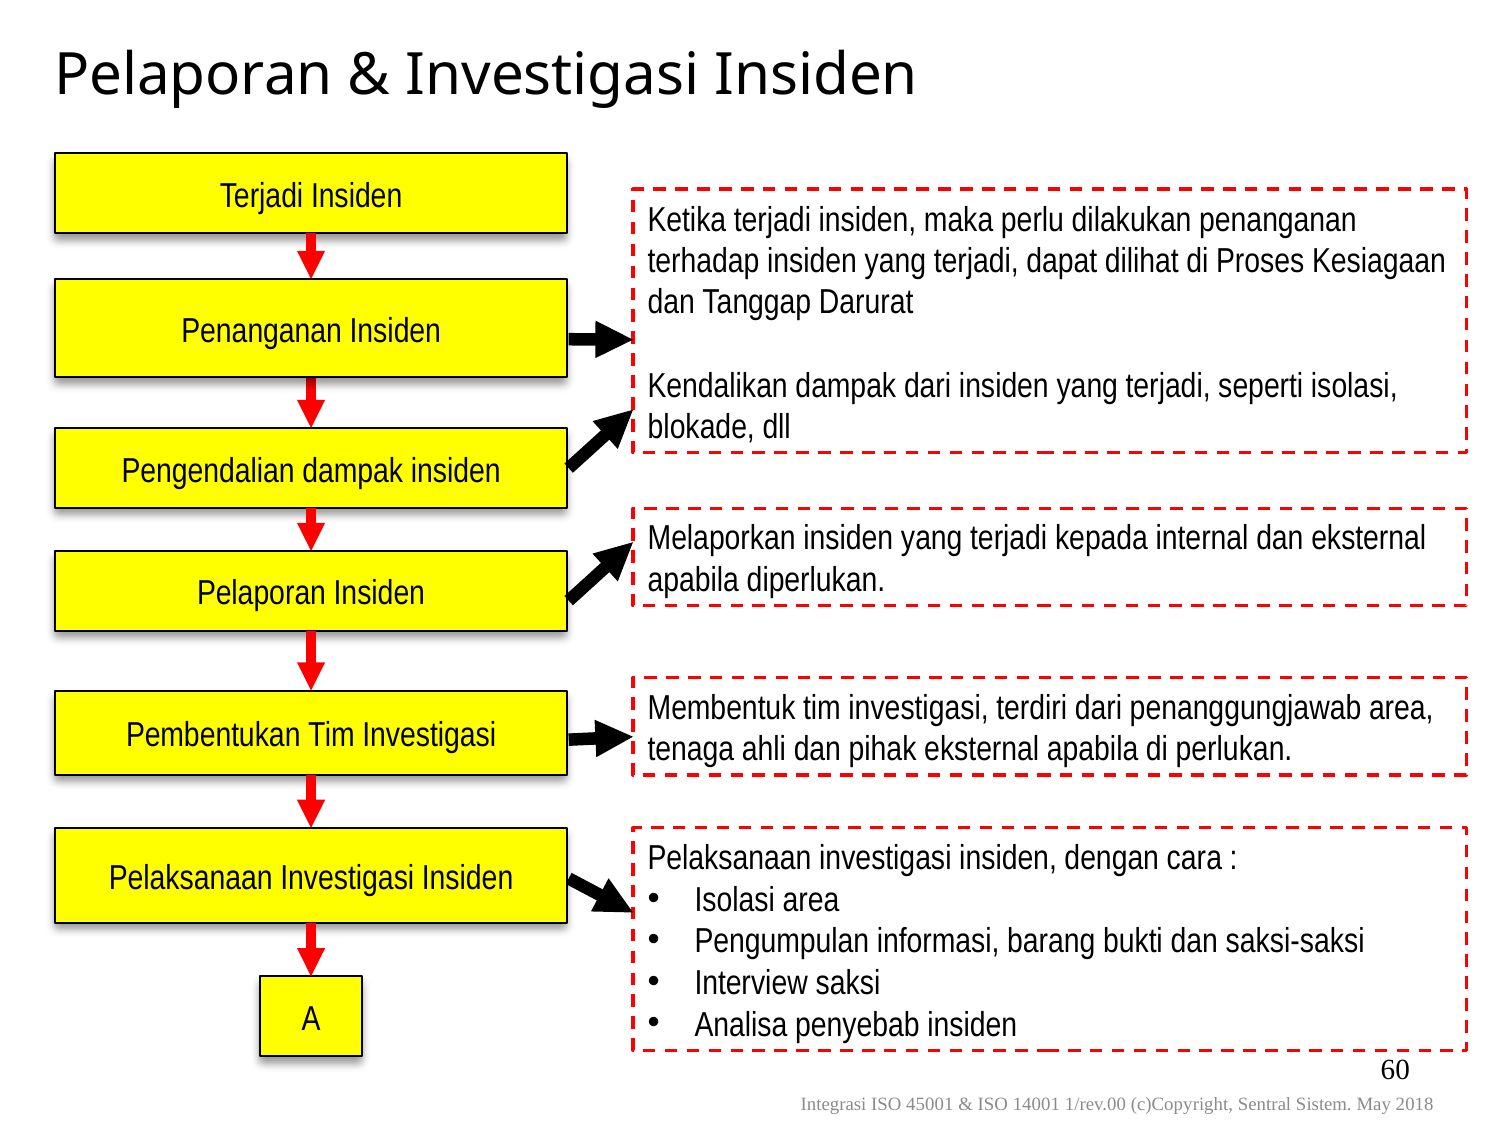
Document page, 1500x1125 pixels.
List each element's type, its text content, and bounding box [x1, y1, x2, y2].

text_box Pelaksanaan investigasi insiden, dengan cara : Isolasi area Pengumpulan informasi, barang bukti dan saksi-saksi Interview saksi Analisa penyebab insiden [632, 827, 1467, 1051]
text_box Ketika terjadi insiden, maka perlu dilakukan penanganan terhadap insiden yang terjadi, dapat dilihat di Proses Kesiagaan dan Tanggap Darurat Kendalikan dampak dari insiden yang terjadi, seperti isolasi, blokade, dll [632, 189, 1467, 453]
text_box Membentuk tim investigasi, terdiri dari penanggungjawab area, tenaga ahli dan pihak eksternal apabila di perlukan. [632, 677, 1467, 776]
text_box [568, 878, 633, 913]
text_box Terjadi Insiden [53, 151, 569, 235]
text_box Pelaporan & Investigasi Insiden [37, 27, 1228, 116]
text_box [568, 542, 633, 601]
text_box Melaporkan insiden yang terjadi kepada internal dan eksternal apabila diperlukan. [632, 508, 1467, 606]
text_box [568, 409, 633, 469]
text_box Pelaksanaan Investigasi Insiden [53, 826, 569, 925]
text_box Pelaporan Insiden [53, 549, 569, 633]
footer Integrasi ISO 45001 & ISO 14001 1/rev.00 (c)Copyright, Sentral Sistem. May 2018 [773, 1091, 1449, 1114]
text_box Pembentukan Tim Investigasi [53, 688, 569, 777]
text_box Pengendalian dampak insiden [53, 426, 569, 510]
text_box [568, 731, 633, 744]
text_box Penanganan Insiden [53, 277, 569, 379]
text_box [568, 333, 633, 346]
text_box A [258, 974, 364, 1059]
slide_number 60 [1074, 1042, 1425, 1091]
